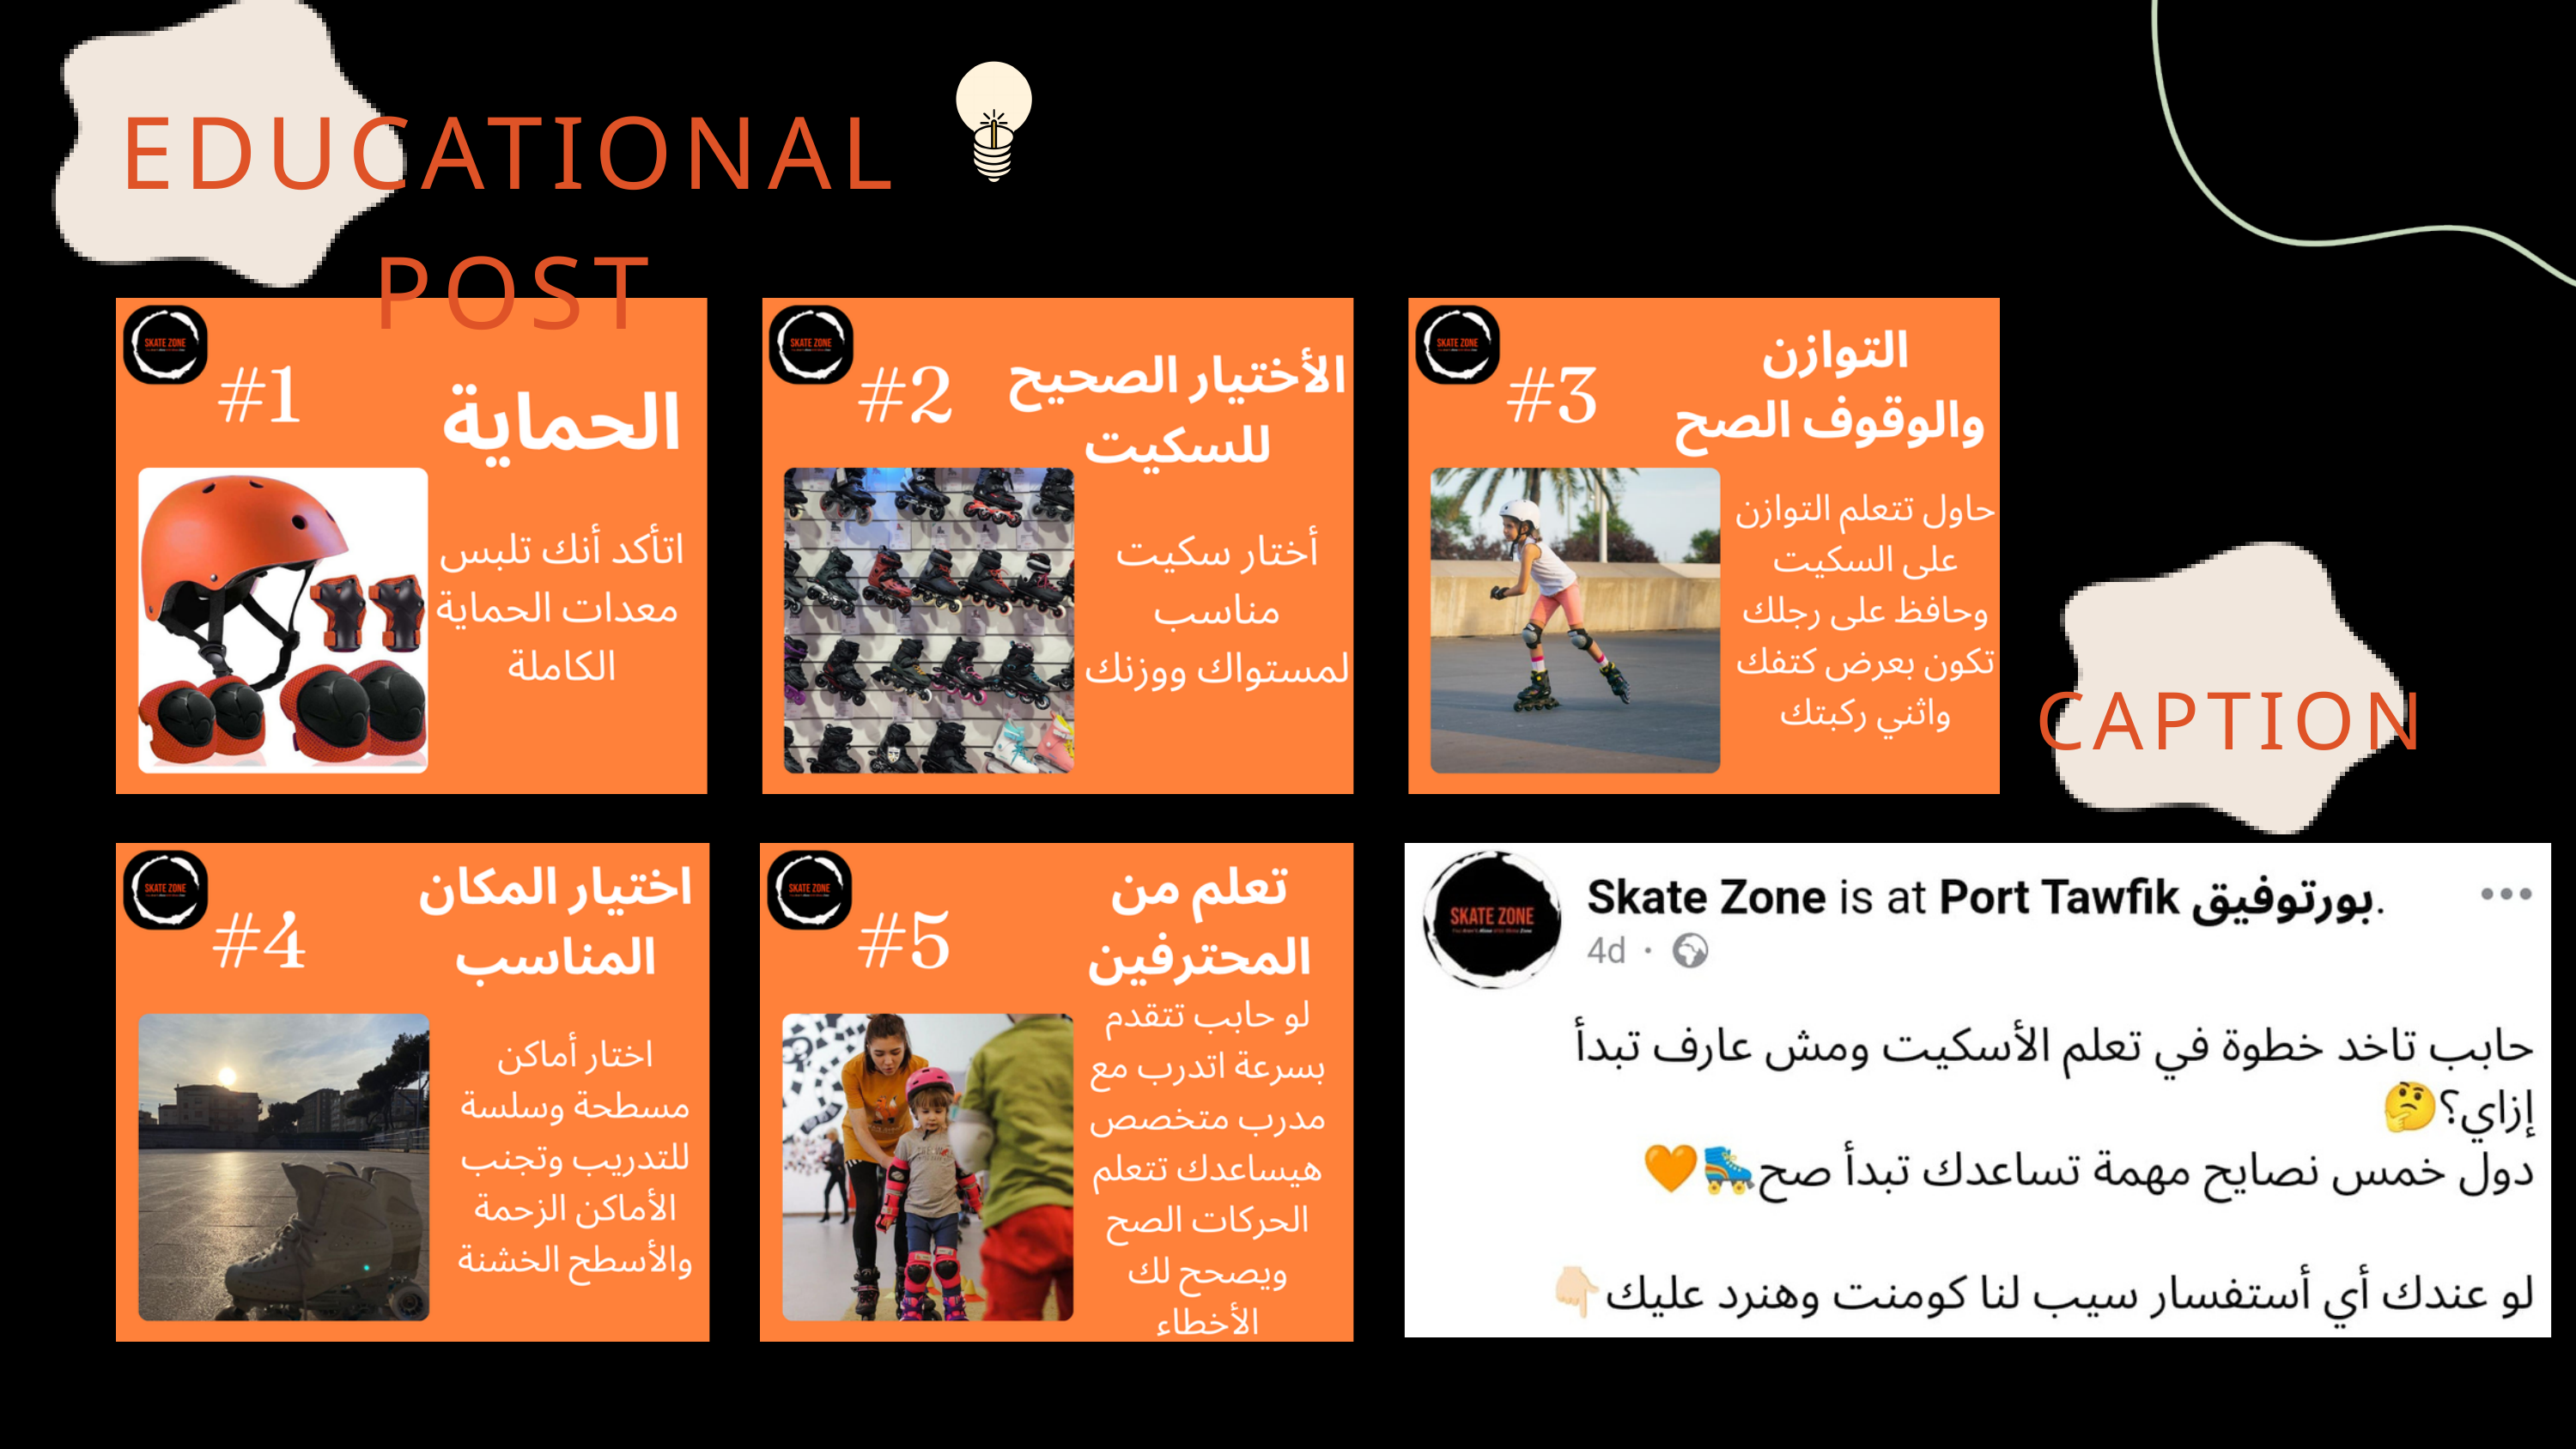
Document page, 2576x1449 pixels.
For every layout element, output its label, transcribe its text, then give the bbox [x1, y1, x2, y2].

text_box CAPTION [1884, 653, 2576, 877]
text_box [47, 0, 412, 293]
text_box [954, 59, 1034, 184]
text_box [760, 843, 1354, 1342]
text_box [116, 843, 710, 1342]
text_box [762, 298, 1354, 794]
text_box [1404, 843, 2552, 1337]
text_box [116, 350, 708, 794]
text_box EDUCATIONAL POST [116, 69, 907, 350]
text_box [2150, 0, 2576, 299]
text_box [1408, 298, 2000, 794]
text_box [2047, 542, 2413, 653]
